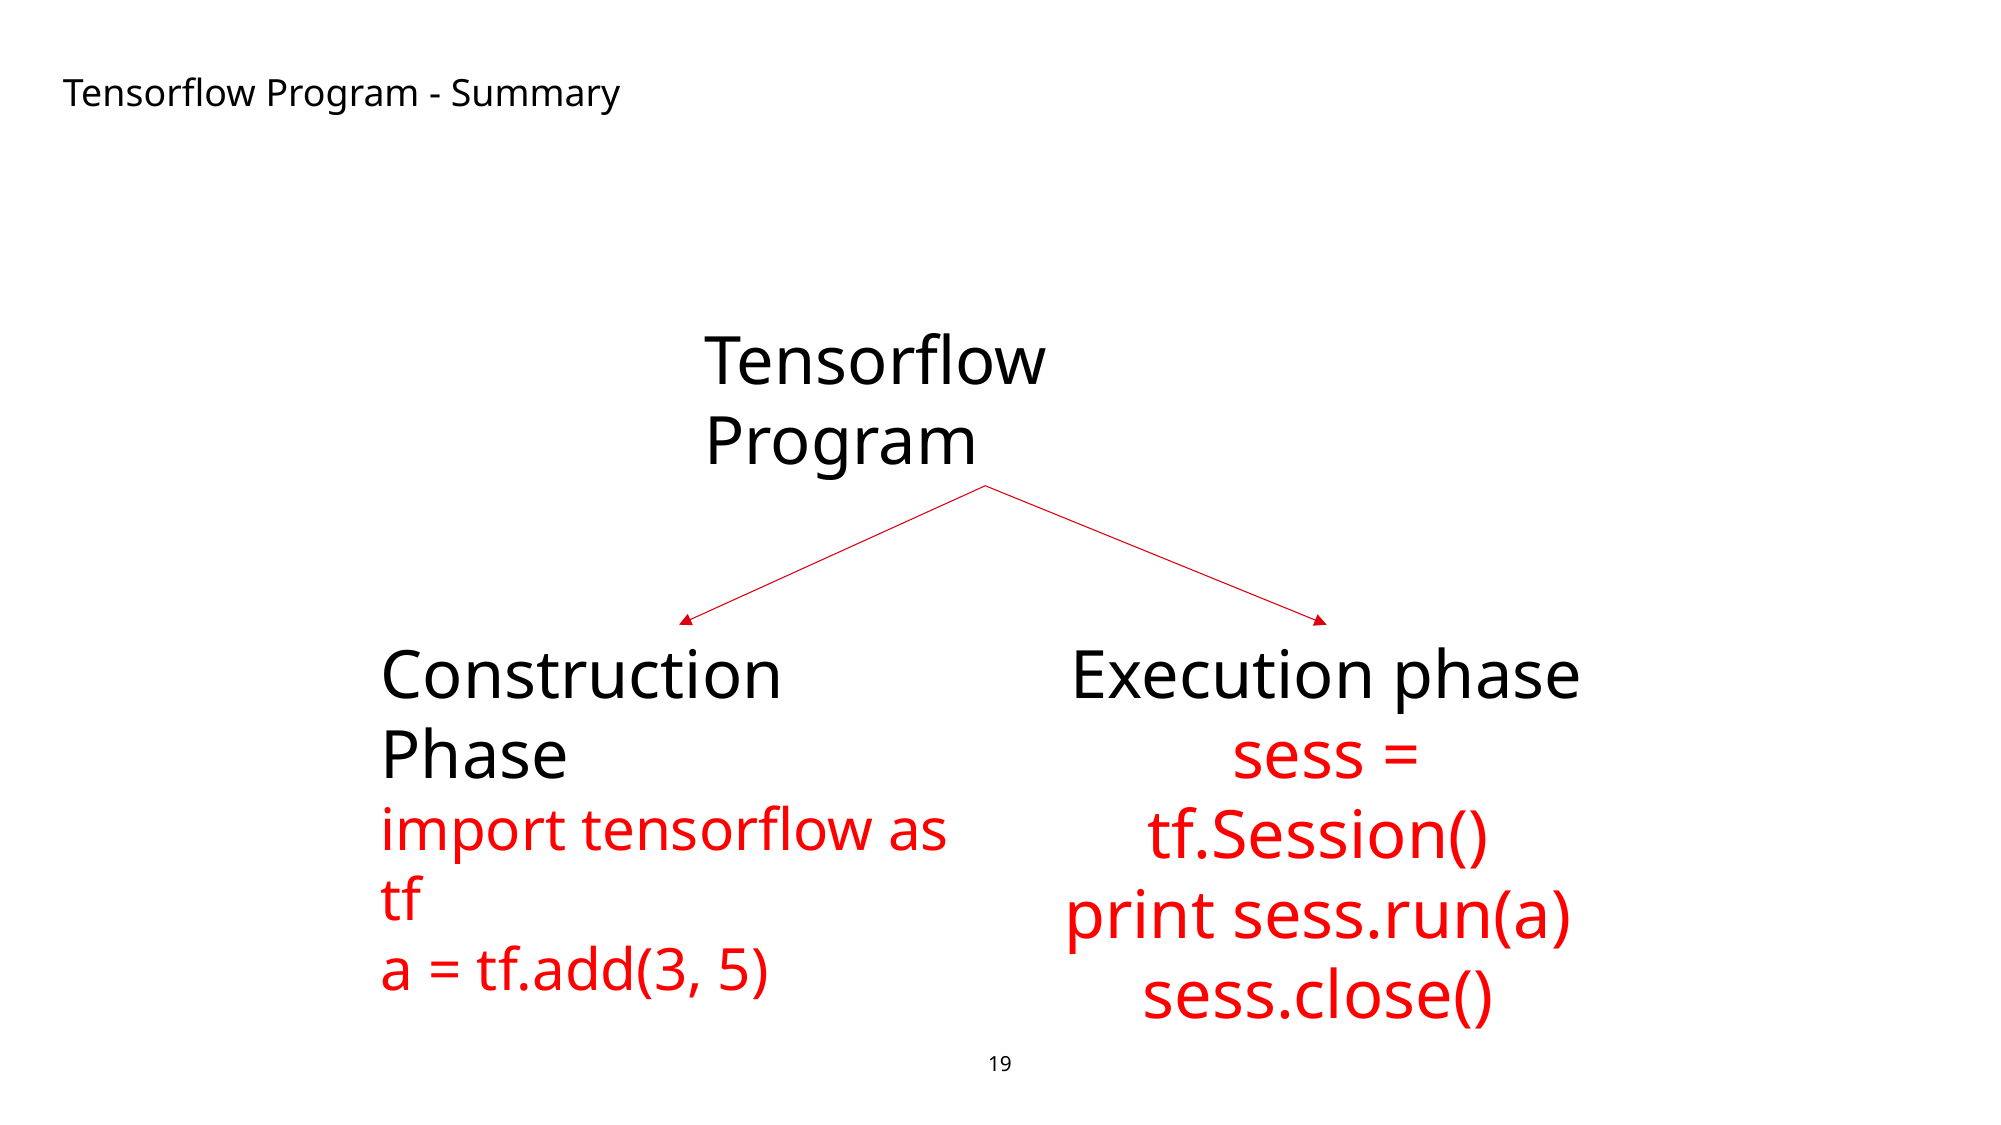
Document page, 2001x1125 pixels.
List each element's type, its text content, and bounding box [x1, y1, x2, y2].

text_box Execution phase sess = tf.Session() print sess.run(a) sess.close() [1044, 624, 1610, 1040]
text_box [985, 406, 1327, 625]
text_box Construction Phase import tensorflow as tf a = tf.add(3, 5) [365, 624, 993, 1010]
title Tensorflow Program - Summary [62, 69, 1934, 123]
text_box Tensorflow Program [689, 311, 1281, 406]
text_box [678, 406, 985, 625]
